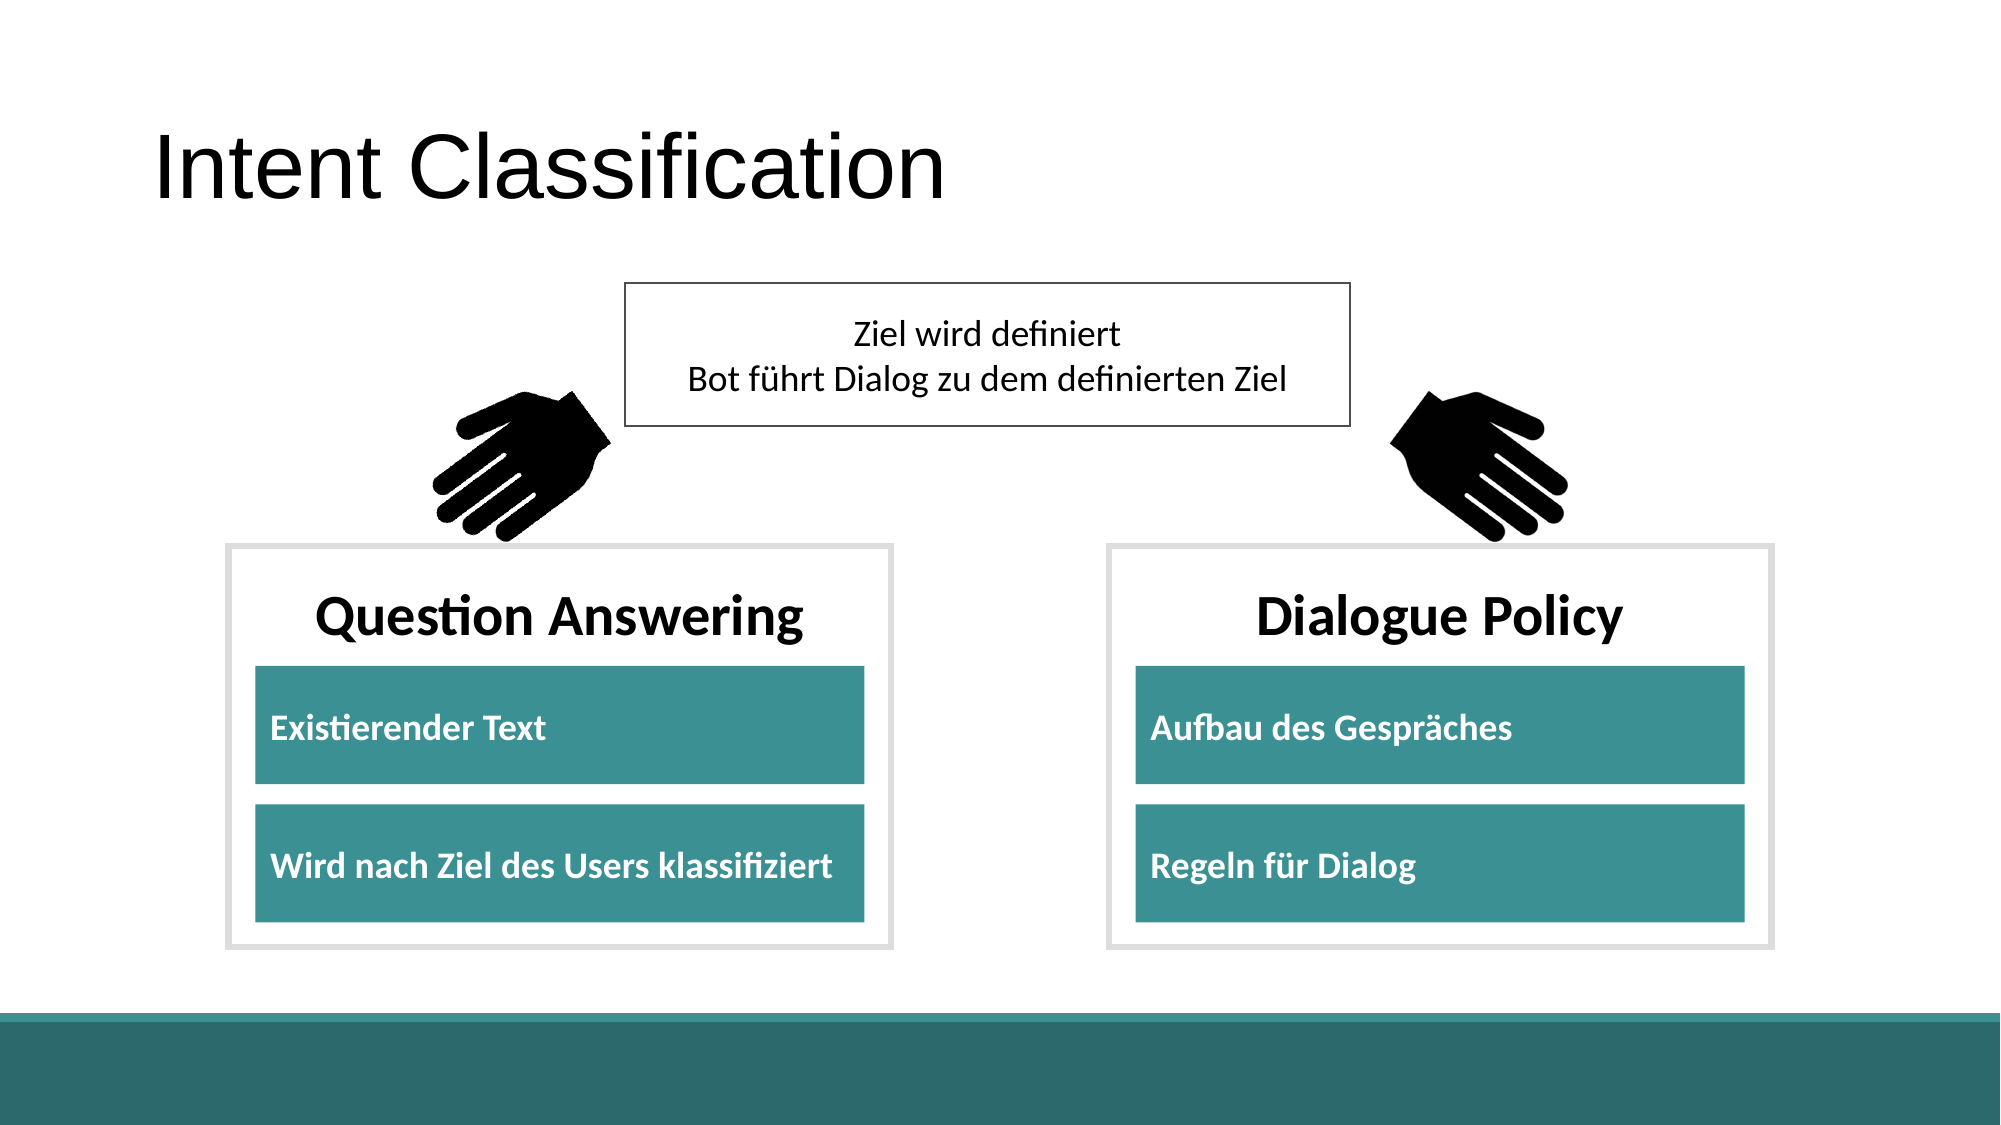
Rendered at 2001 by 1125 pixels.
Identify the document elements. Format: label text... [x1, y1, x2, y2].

text_box Ziel wird definiert Bot führt Dialog zu dem definierten Ziel [624, 282, 1351, 427]
picture [1338, 310, 1640, 570]
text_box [228, 546, 1772, 948]
title Intent Classification [137, 59, 1863, 278]
picture [360, 309, 663, 570]
